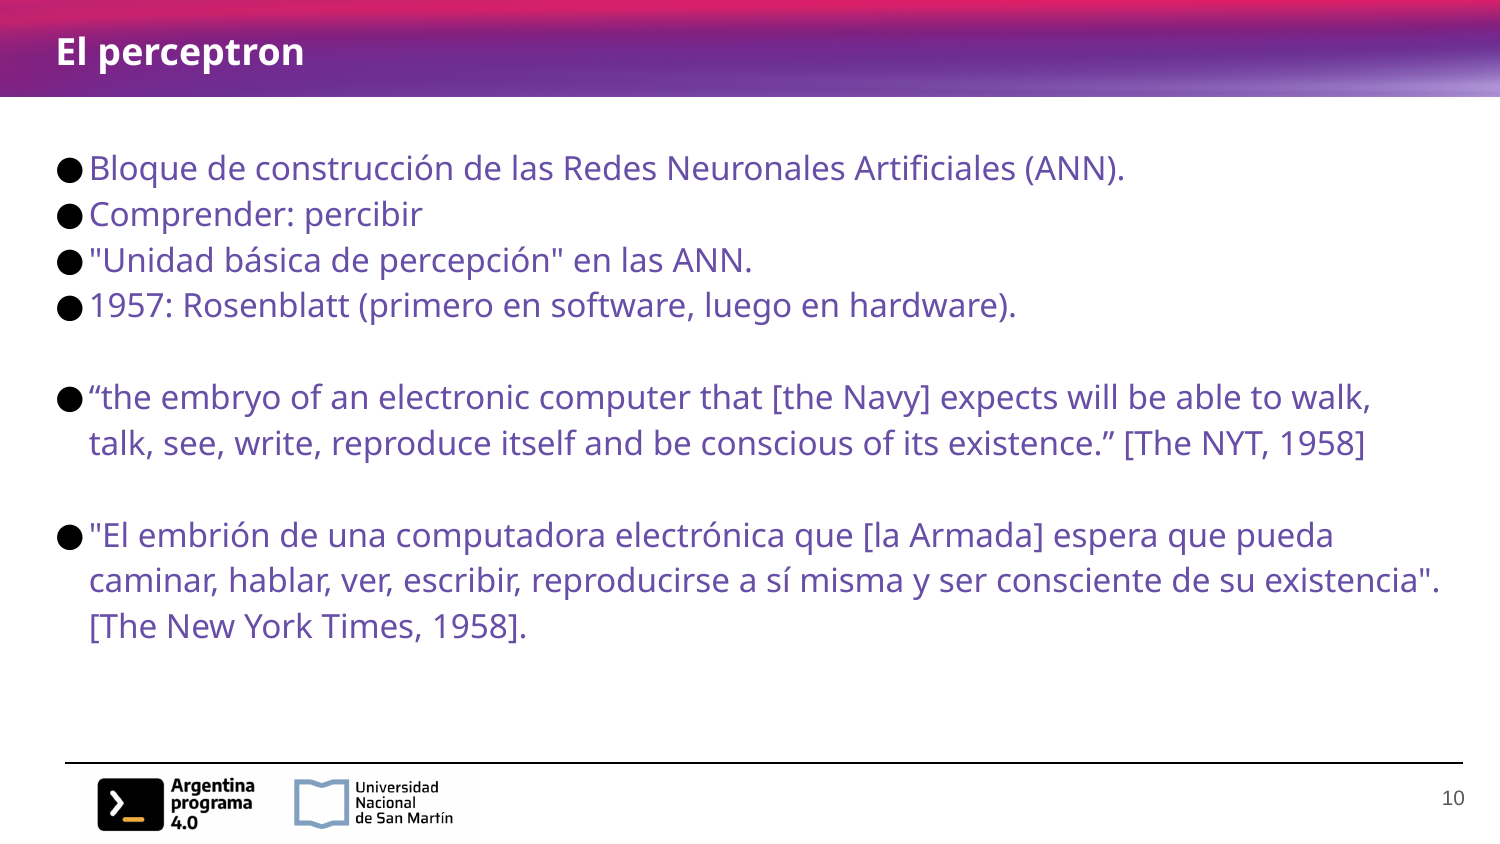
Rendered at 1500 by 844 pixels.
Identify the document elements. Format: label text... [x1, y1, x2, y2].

picture [82, 764, 273, 838]
list Bloque de construcción de las Redes Neuronales Artificiales (ANN). Comprender: percibir "Unidad básica de percepción" en las ANN. 1957: Rosenblatt (primero en software, luego en hardware). “the embryo of an electronic computer that [the Navy] expects will be able to walk, talk, see, write, reproduce itself and be conscious of its existence.” [The NYT, 1958] "El embrión de una computadora electrónica que [la Armada] espera que pueda caminar, hablar, ver, escribir, reproducirse a sí misma y ser consciente de su existencia". [The New York Times, 1958]. [51, 136, 1449, 750]
title El perceptron [51, 12, 1449, 88]
picture [0, 0, 1500, 97]
slide_number ‹#› [1389, 764, 1480, 830]
picture [277, 767, 478, 841]
